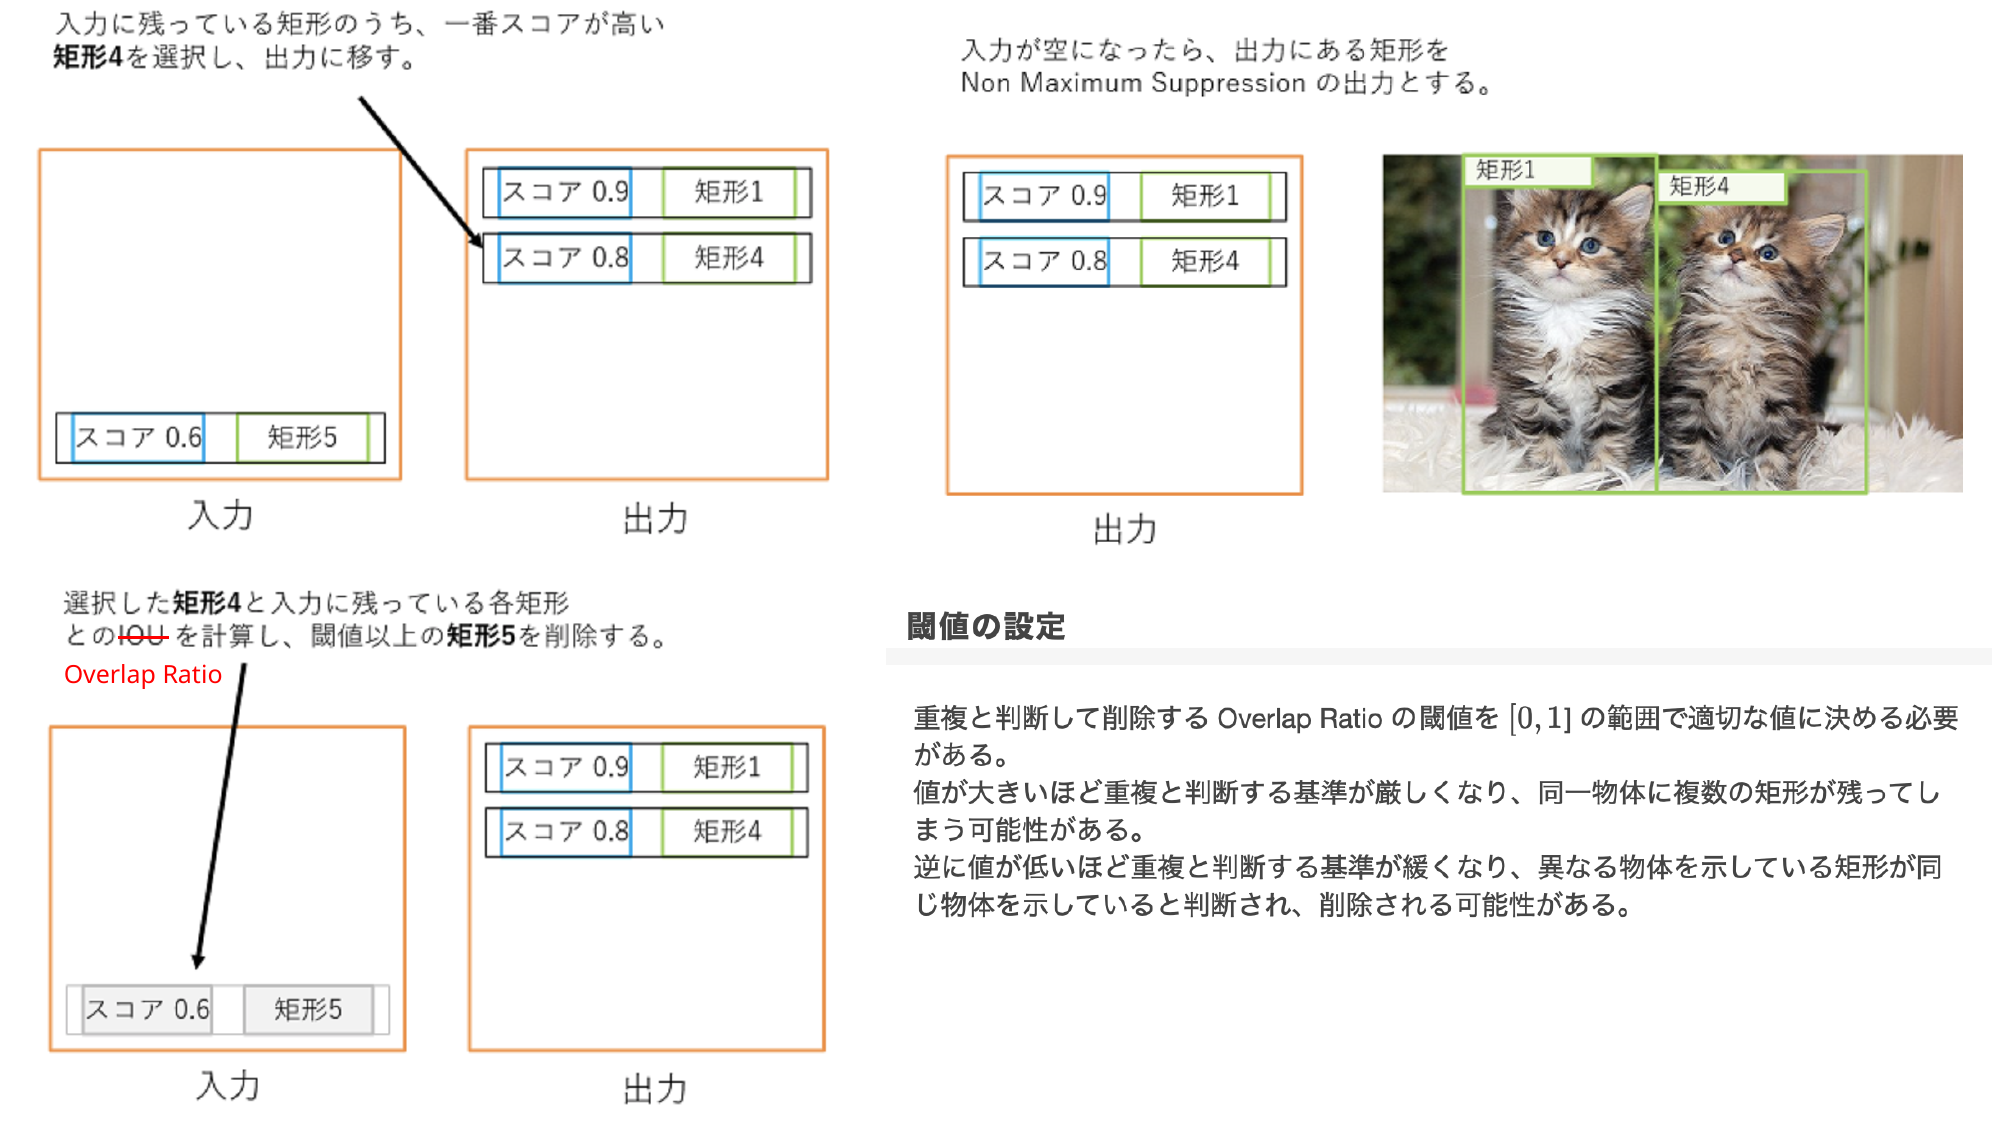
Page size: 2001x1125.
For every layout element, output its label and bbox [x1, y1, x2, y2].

picture [897, 21, 2000, 556]
picture [0, 569, 858, 1120]
picture [0, 0, 859, 556]
picture [879, 600, 2000, 957]
